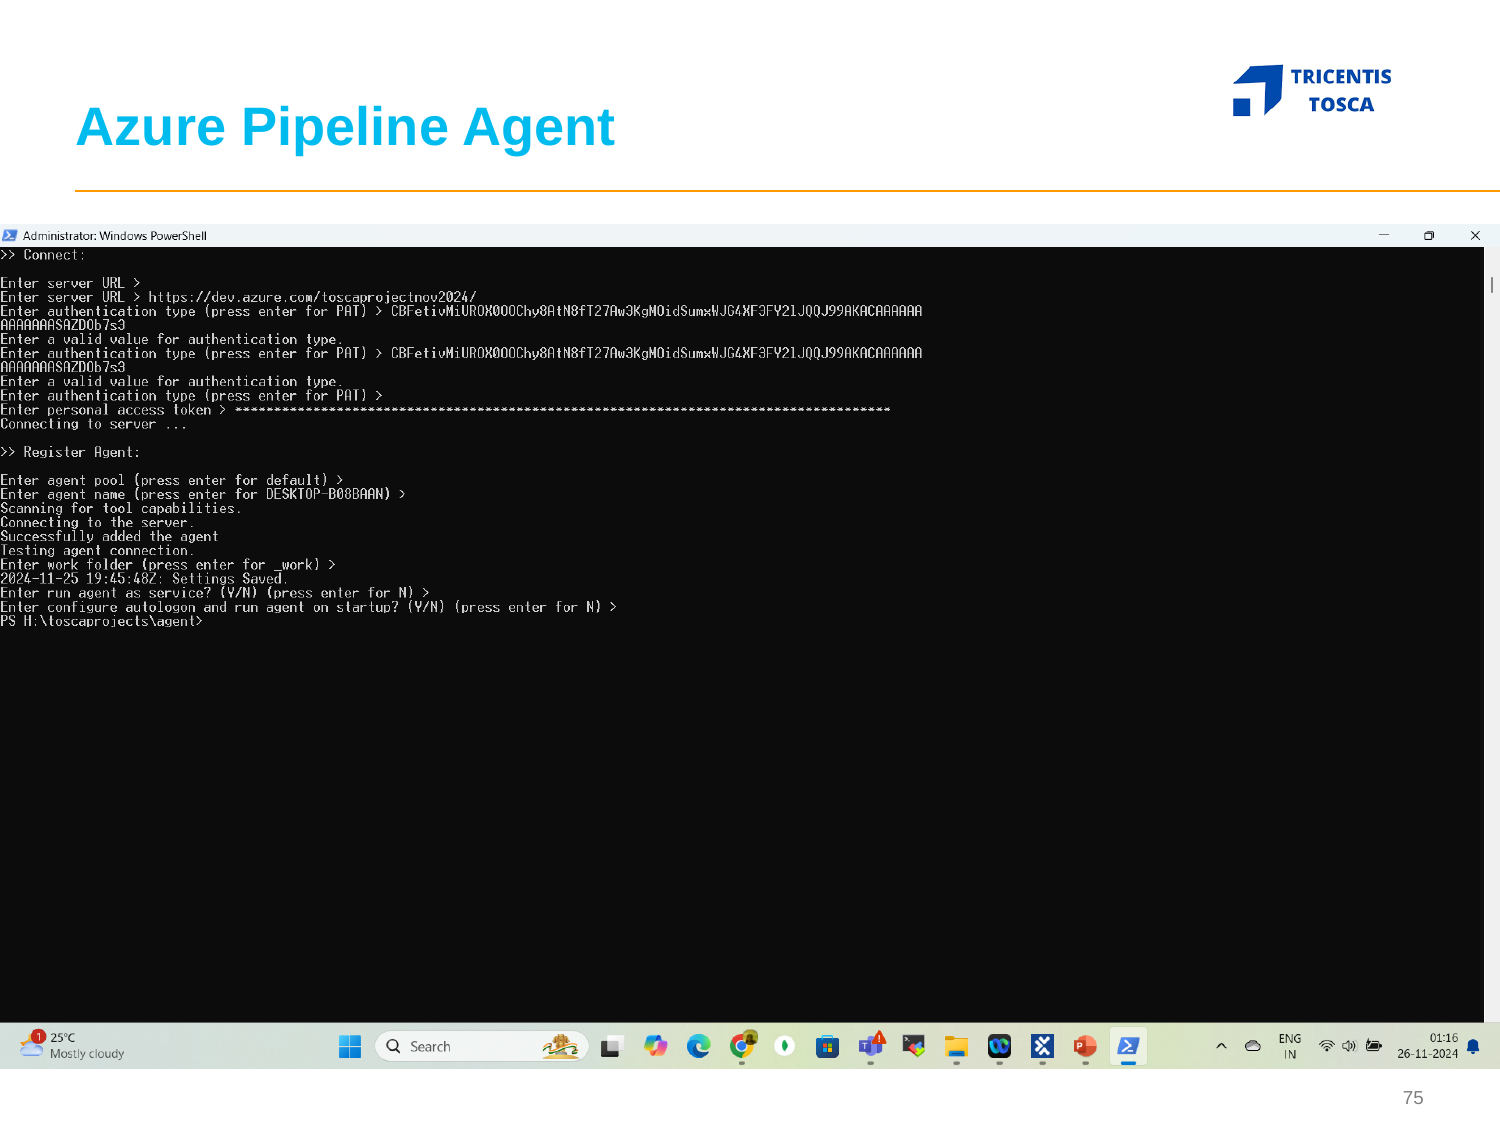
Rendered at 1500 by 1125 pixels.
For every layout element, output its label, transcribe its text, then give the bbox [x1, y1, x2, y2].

picture [0, 224, 1500, 1069]
title Azure Pipeline Agent [75, 27, 1422, 157]
